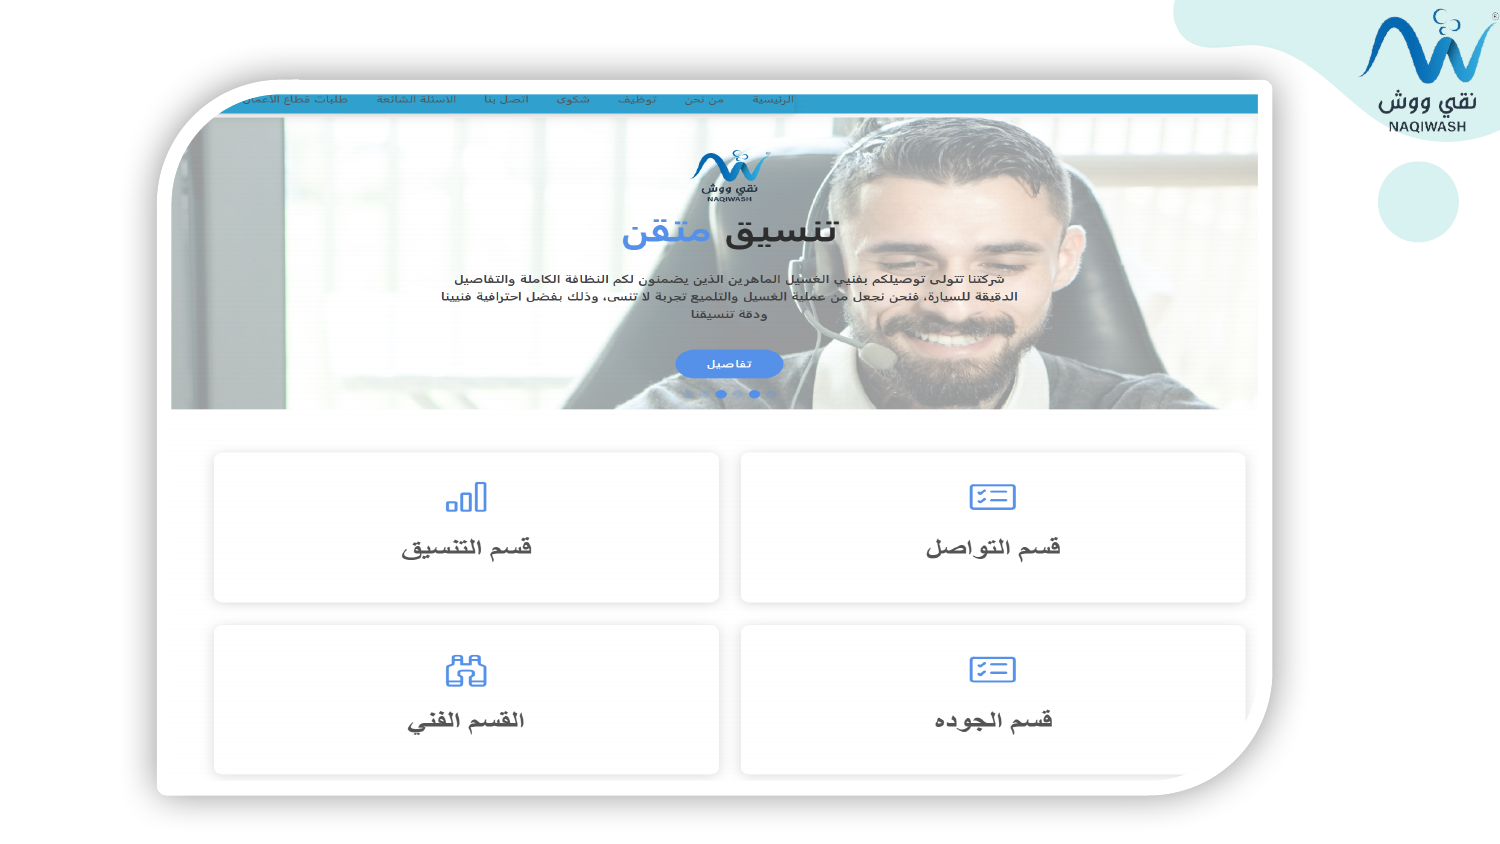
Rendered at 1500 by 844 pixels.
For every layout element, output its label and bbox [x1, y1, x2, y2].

picture [1353, 0, 1500, 138]
picture [163, 86, 1266, 789]
